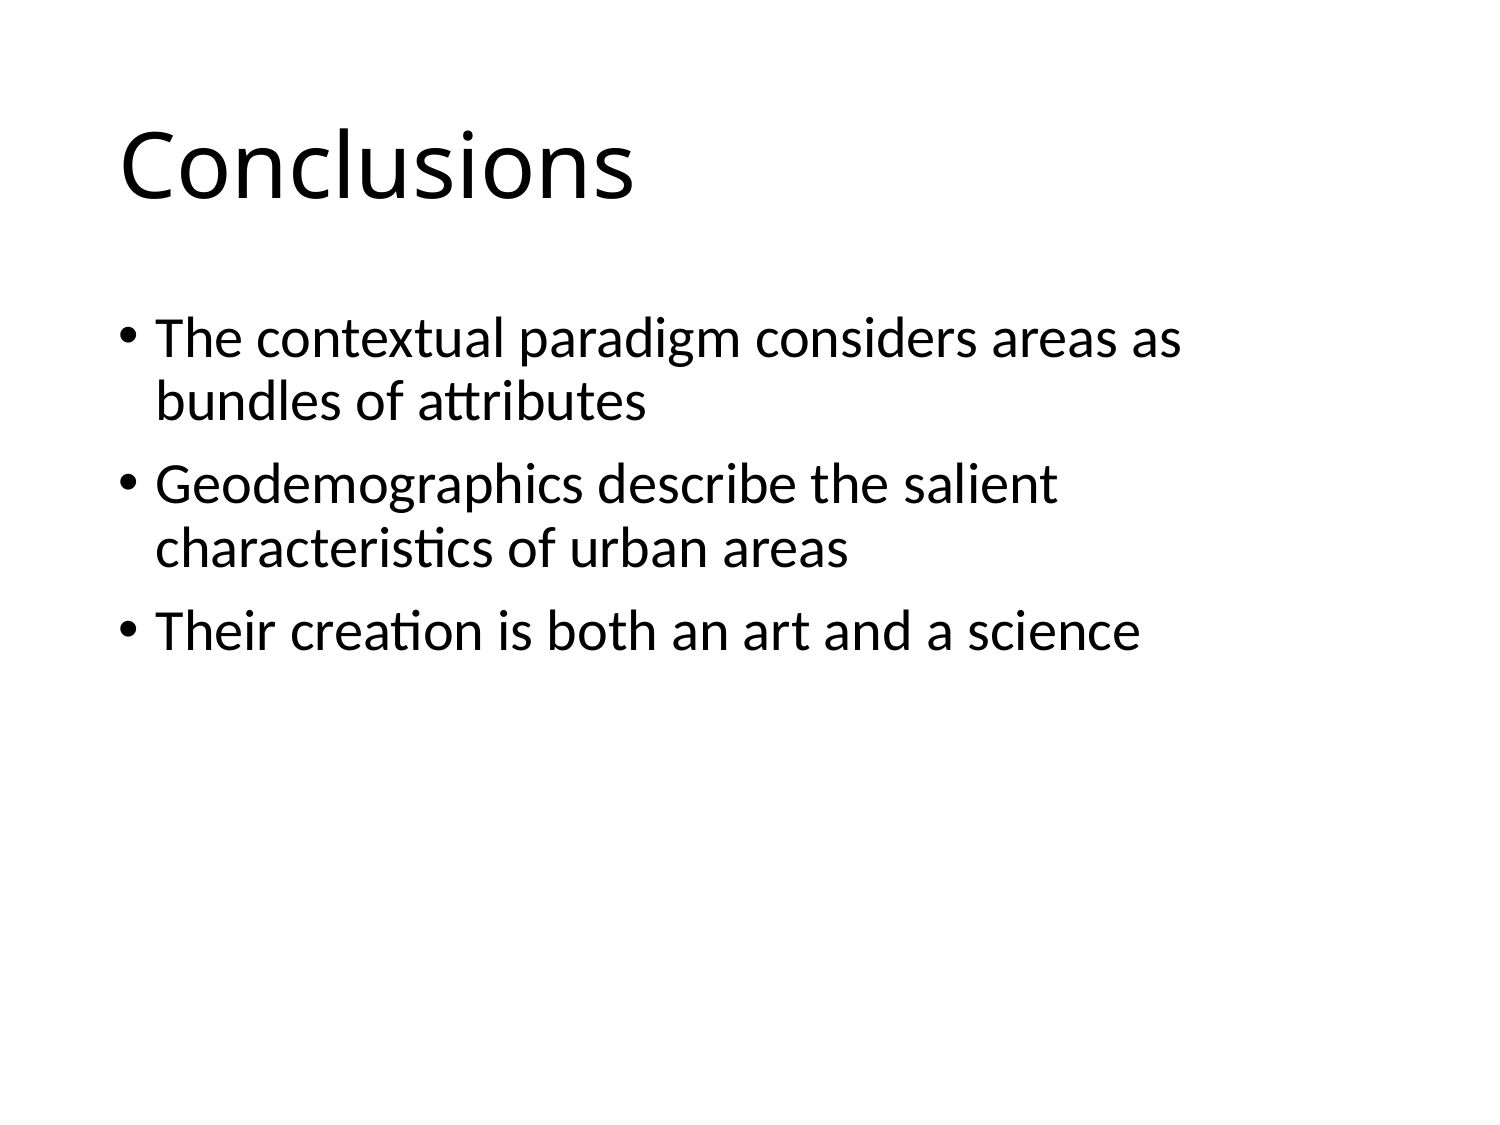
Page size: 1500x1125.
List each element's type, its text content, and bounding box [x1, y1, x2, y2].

title Conclusions [103, 59, 1397, 278]
list The contextual paradigm considers areas as bundles of attributes Geodemographics describe the salient characteristics of urban areas Their creation is both an art and a science [103, 299, 1397, 1014]
